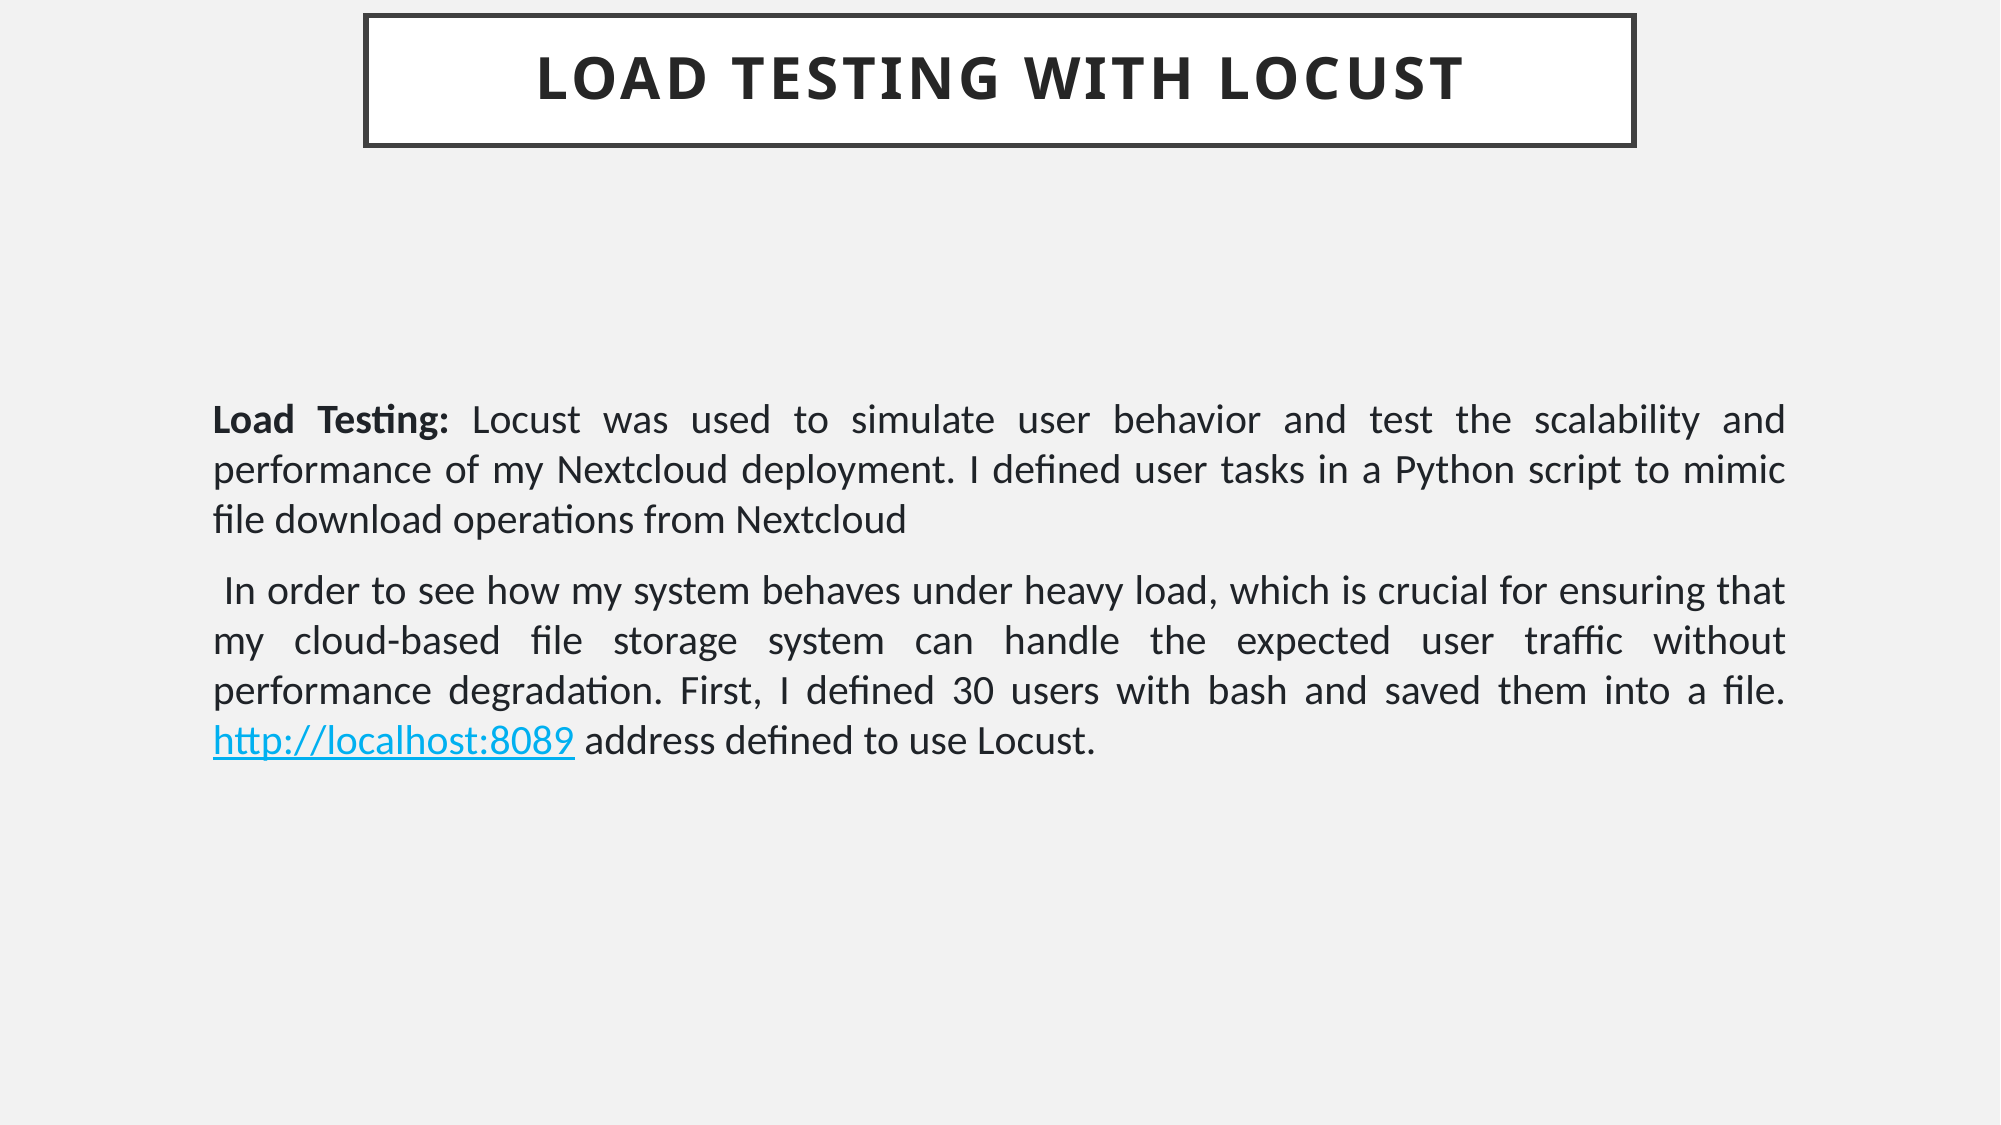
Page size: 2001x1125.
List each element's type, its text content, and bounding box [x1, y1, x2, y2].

title Load Testing with Locust [363, 13, 1637, 148]
list Load Testing: Locust was used to simulate user behavior and test the scalability and performance of my Nextcloud deployment. I defined user tasks in a Python script to mimic file download operations from Nextcloud In order to see how my system behaves under heavy load, which is crucial for ensuring that my cloud-based file storage system can handle the expected user traffic without performance degradation. First, I defined 30 users with bash and saved them into a file. http://localhost:8089 address defined to use Locust. [197, 278, 1803, 942]
